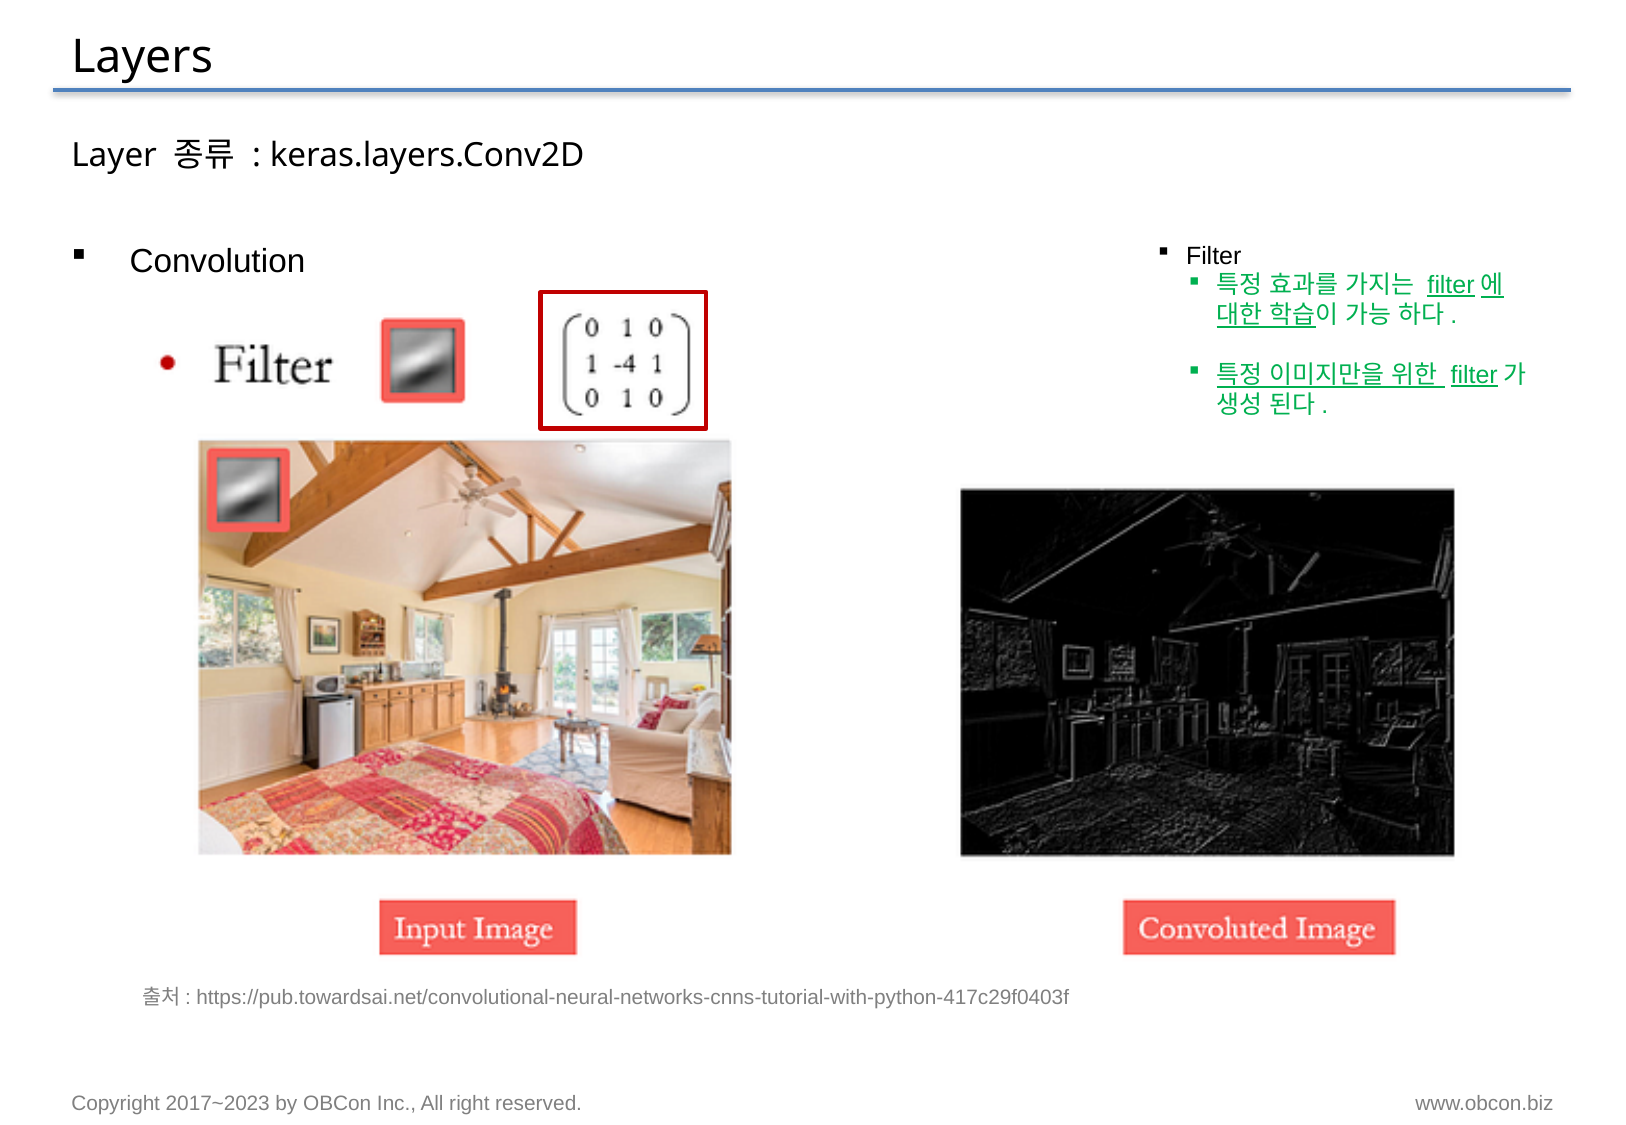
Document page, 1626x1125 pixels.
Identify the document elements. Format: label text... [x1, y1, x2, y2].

picture [103, 289, 1561, 977]
text_box Filter 특정 효과를 가지는 filter에 대한 학습이 가능 하다. 특정 이미지만을 위한 filter가 생성 된다. [1143, 231, 1569, 457]
title Layers [56, 19, 1569, 90]
text_box 출처: https://pub.towardsai.net/convolutional-neural-networks-cnns-tutorial-with-python-417c29f0403f [127, 984, 1197, 1016]
list Layer 종류 : keras.layers.Conv2D [56, 125, 1569, 181]
text_box Convolution [56, 231, 1143, 287]
